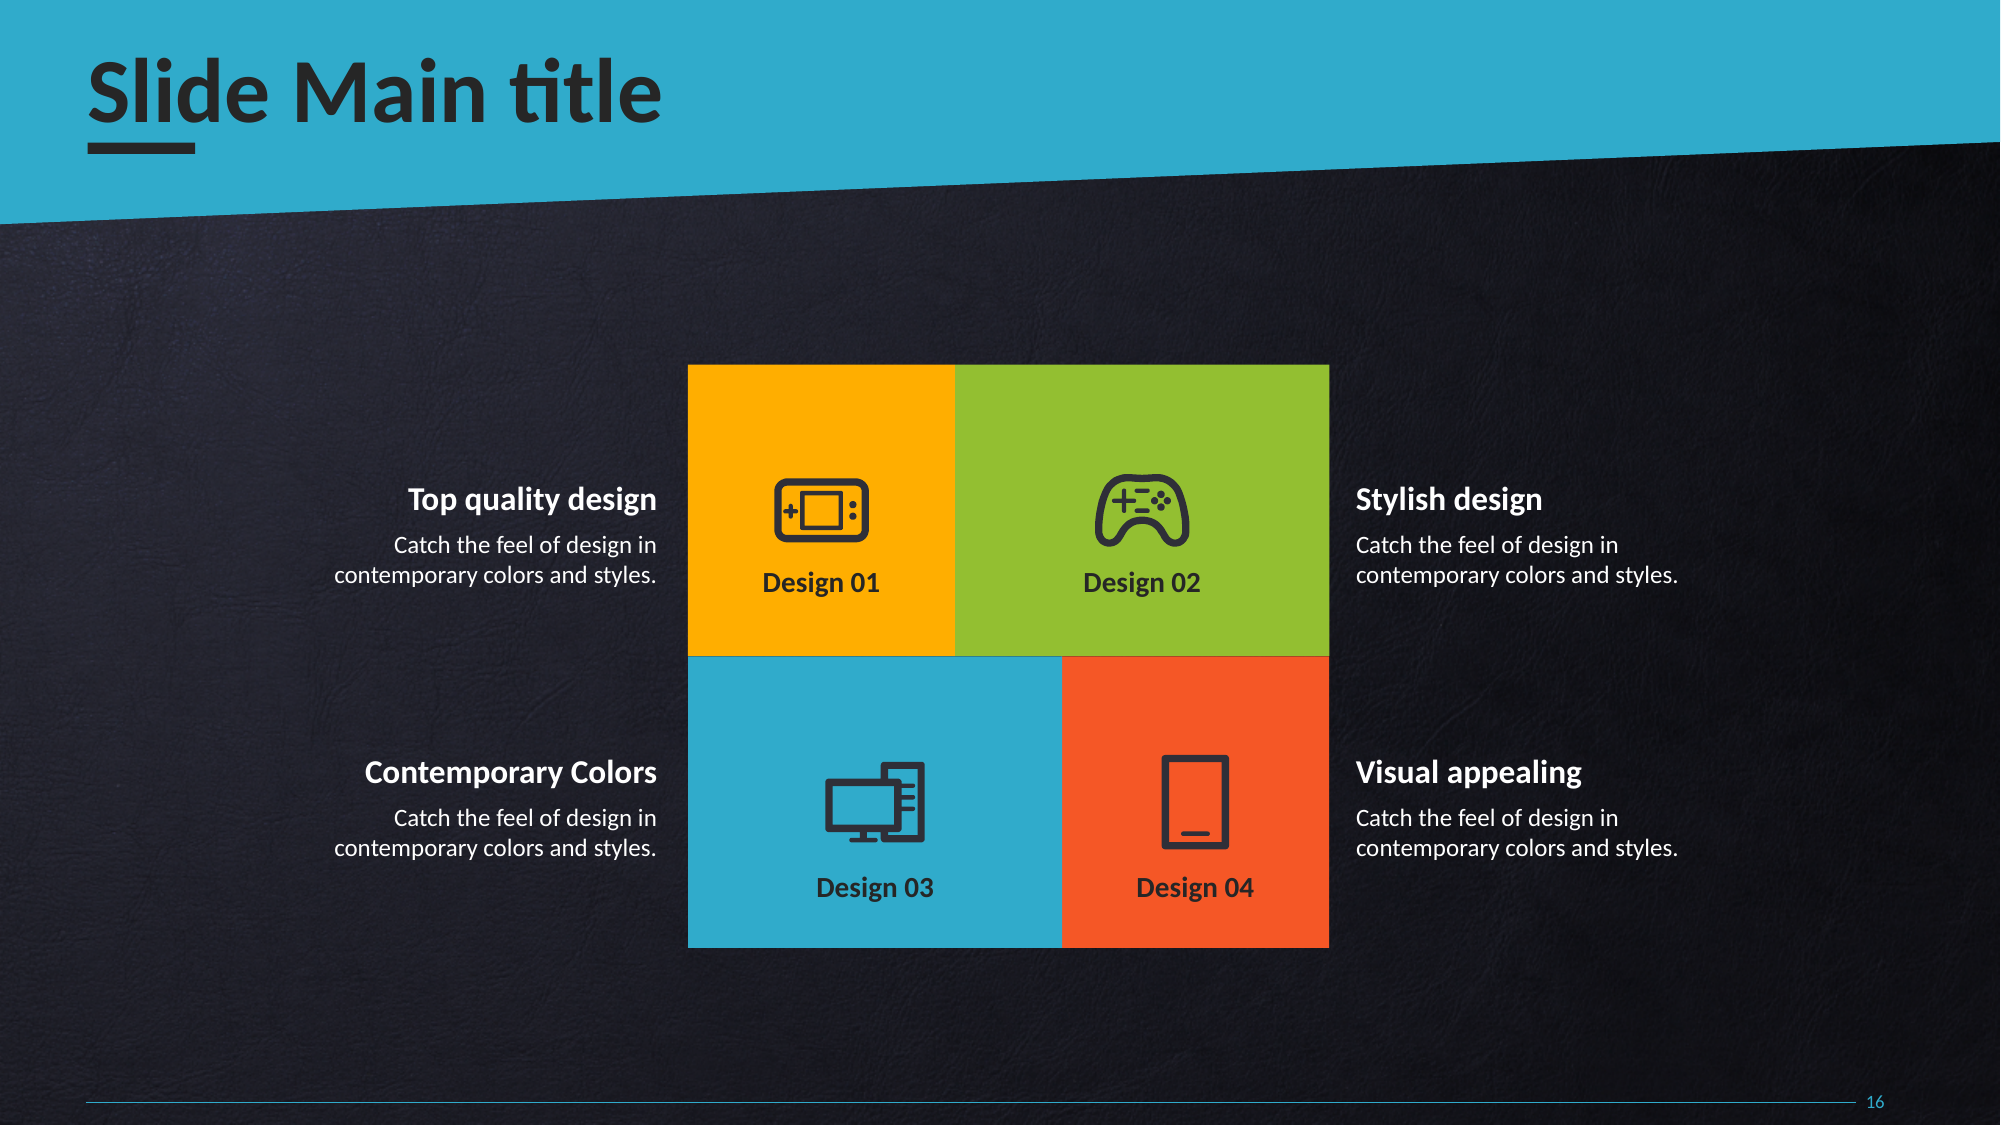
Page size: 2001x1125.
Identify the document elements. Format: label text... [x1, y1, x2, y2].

text_box Catch the feel of design in contemporary colors and styles. [299, 801, 658, 862]
text_box Top quality design [310, 481, 658, 518]
slide_number 16 [1865, 1089, 1914, 1115]
text_box [687, 364, 954, 655]
text_box [954, 364, 1330, 655]
text_box [687, 655, 1063, 949]
text_box Contemporary Colors [310, 755, 658, 792]
picture [0, 143, 2000, 1125]
text_box [1095, 474, 1190, 547]
text_box Design 02 [1039, 567, 1246, 599]
text_box Stylish design [1355, 481, 1703, 518]
list Slide Main title [87, 31, 1914, 143]
text_box Catch the feel of design in contemporary colors and styles. [299, 528, 658, 589]
text_box [1063, 655, 1330, 949]
text_box [774, 478, 869, 543]
text_box [825, 761, 925, 843]
text_box Catch the feel of design in contemporary colors and styles. [1355, 801, 1714, 862]
text_box Design 01 [718, 567, 925, 599]
text_box Design 04 [1092, 872, 1299, 904]
text_box Design 03 [771, 872, 979, 904]
text_box [1161, 754, 1230, 850]
text_box Catch the feel of design in contemporary colors and styles. [1355, 528, 1714, 589]
text_box Visual appealing [1355, 755, 1703, 792]
